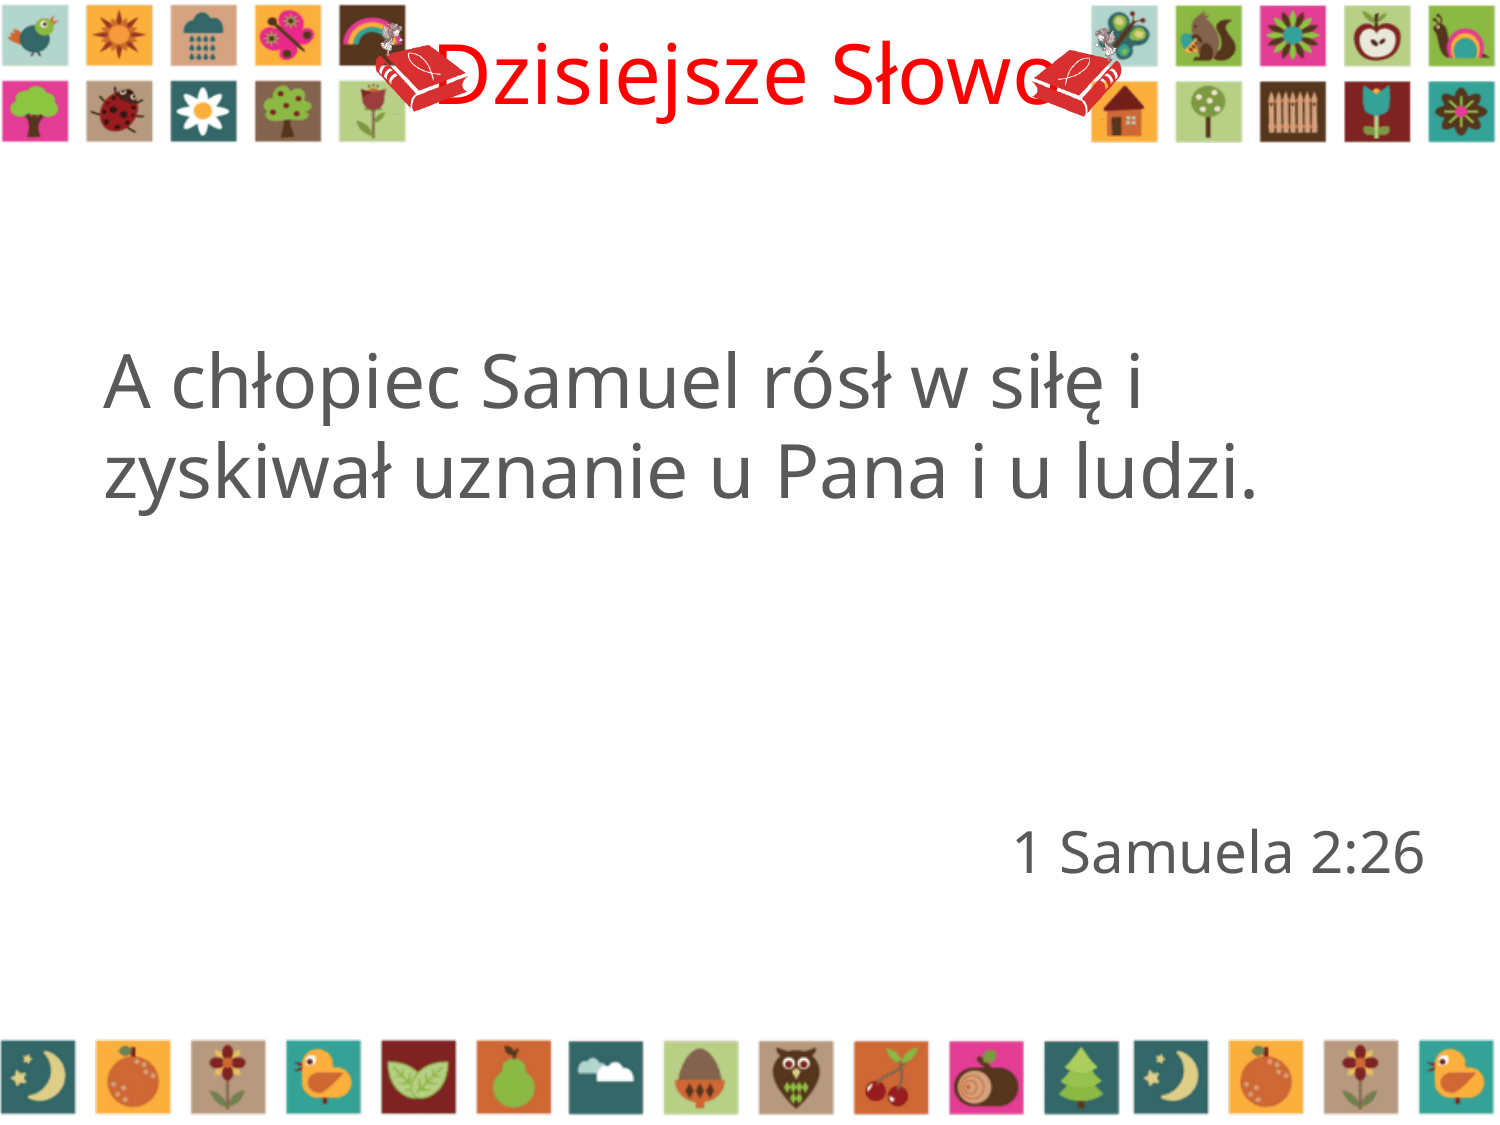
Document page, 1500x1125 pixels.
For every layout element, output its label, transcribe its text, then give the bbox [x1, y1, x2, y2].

text_box 1 Samuela 2:26 [808, 807, 1441, 893]
picture [0, 3, 501, 150]
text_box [0, 1028, 1500, 1118]
text_box Dzisiejsze Słowo [425, 13, 1077, 129]
text_box A chłopiec Samuel rósł w siłę i zyskiwał uznanie u Pana i u ludzi. [88, 326, 1436, 521]
picture [999, 3, 1500, 150]
